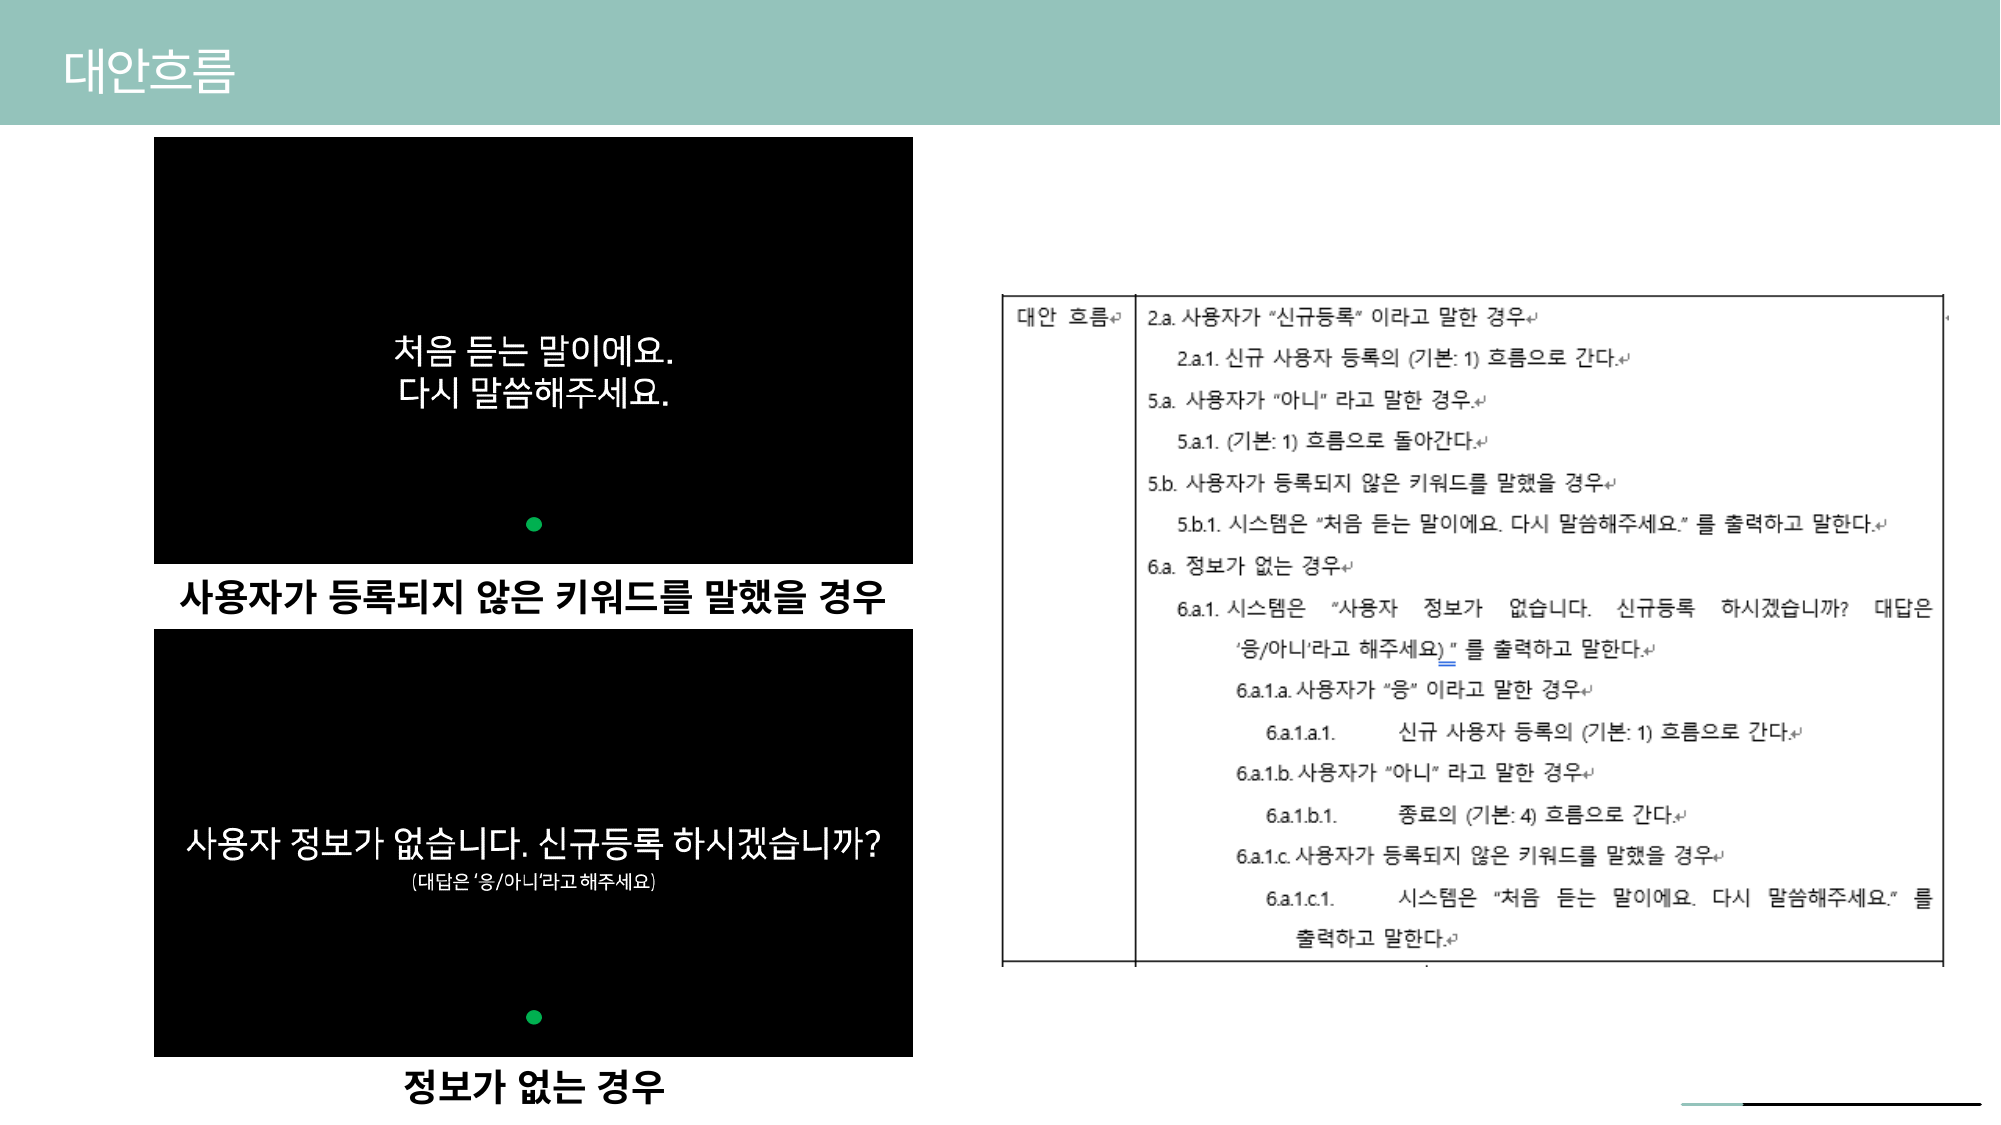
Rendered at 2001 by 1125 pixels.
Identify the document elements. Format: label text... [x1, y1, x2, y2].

picture [999, 294, 1949, 967]
picture [154, 137, 913, 564]
text_box 사용자가 등록되지 않은 키워드를 말했을 경우 [164, 566, 903, 627]
text_box 대안흐름 [48, 33, 1090, 108]
text_box 정보가 없는 경우 [157, 1057, 913, 1116]
picture [154, 629, 913, 1057]
